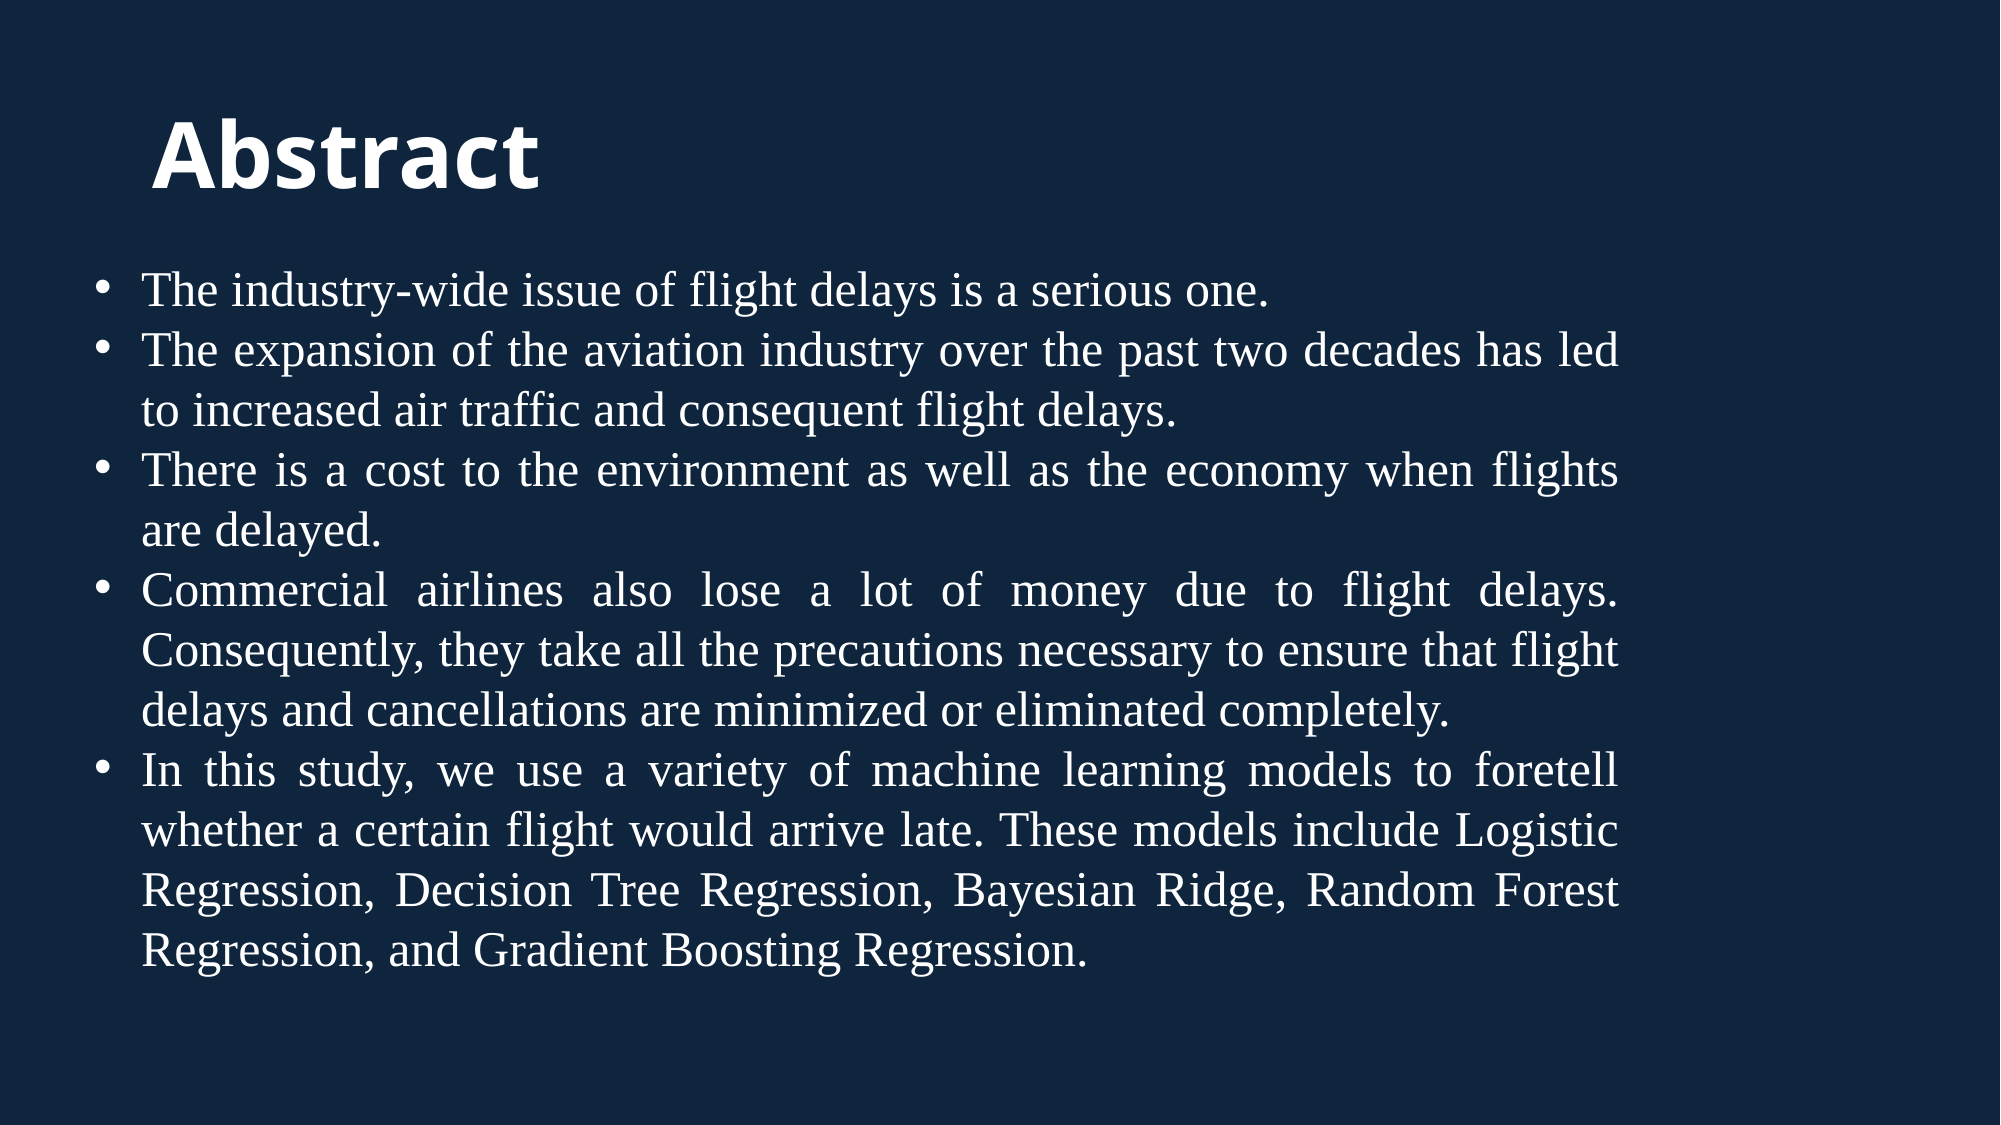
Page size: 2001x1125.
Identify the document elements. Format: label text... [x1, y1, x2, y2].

title Abstract [137, 38, 1863, 280]
text_box The industry-wide issue of flight delays is a serious one. The expansion of the aviation industry over the past two decades has led to increased air traffic and consequent flight delays. There is a cost to the environment as well as the economy when flights are delayed. Commercial airlines also lose a lot of money due to flight delays. Consequently, they take all the precautions necessary to ensure that flight delays and cancellations are minimized or eliminated completely. In this study, we use a variety of machine learning models to foretell whether a certain flight would arrive late. These models include Logistic Regression, Decision Tree Regression, Bayesian Ridge, Random Forest Regression, and Gradient Boosting Regression. [79, 249, 1636, 1044]
